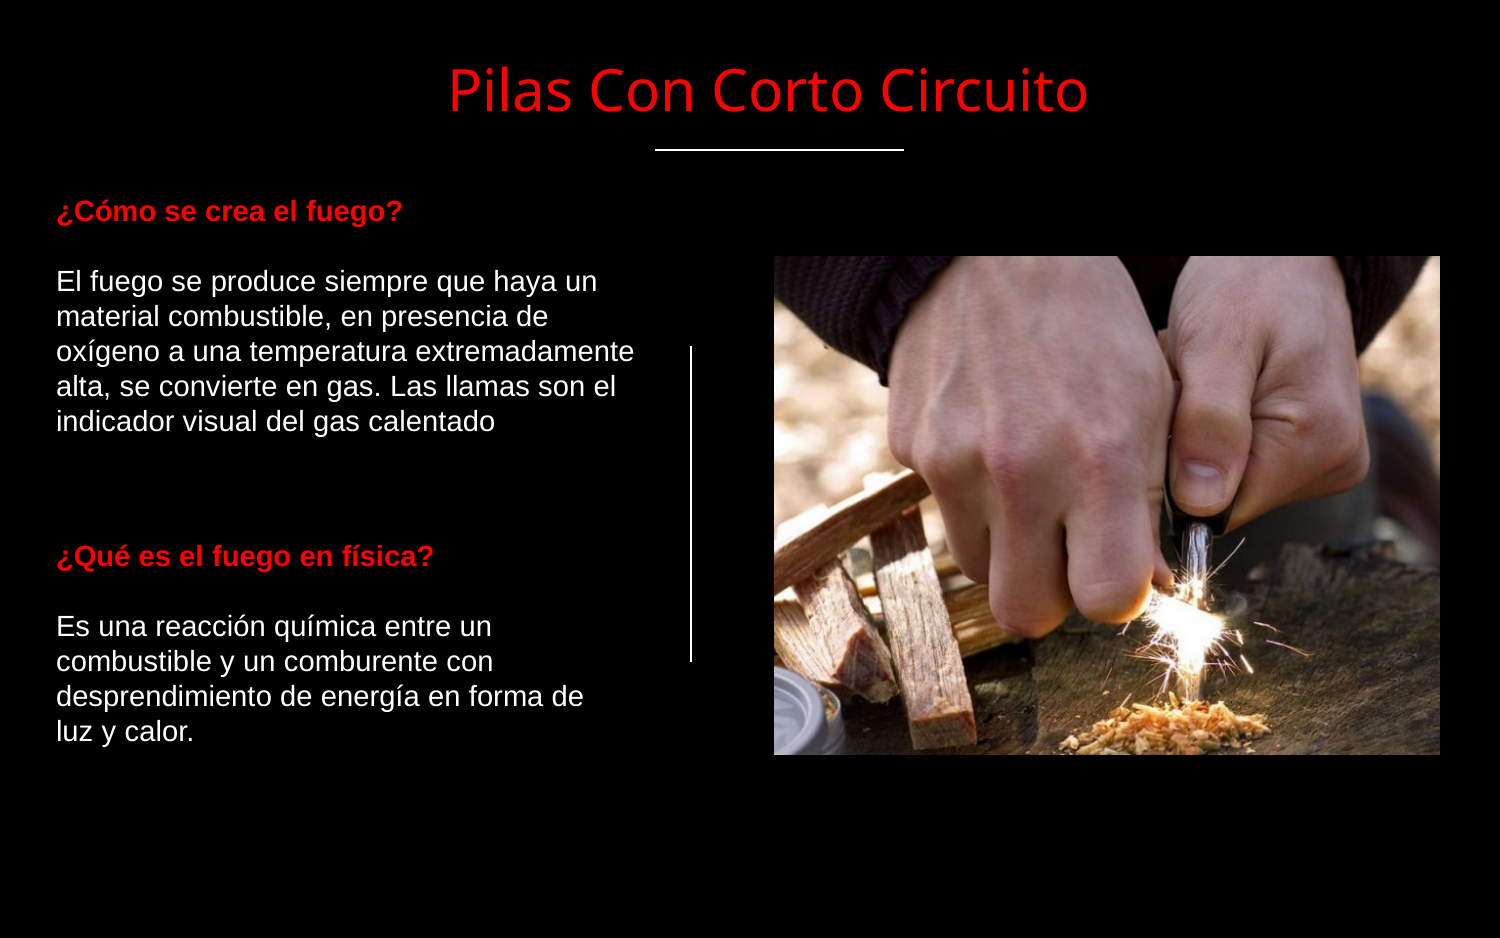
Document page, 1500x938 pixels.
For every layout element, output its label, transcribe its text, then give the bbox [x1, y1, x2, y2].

text_box ¿Qué es el fuego en física? Es una reacción química entre un combustible y un comburente con desprendimiento de energía en forma de luz y calor. [41, 529, 621, 755]
picture [774, 255, 1440, 756]
title Pilas Con Corto Circuito [419, 31, 1118, 144]
text_box ¿Cómo se crea el fuego? El fuego se produce siempre que haya un material combustible, en presencia de oxígeno a una temperatura extremadamente alta, se convierte en gas. Las llamas son el indicador visual del gas calentado [41, 185, 656, 445]
